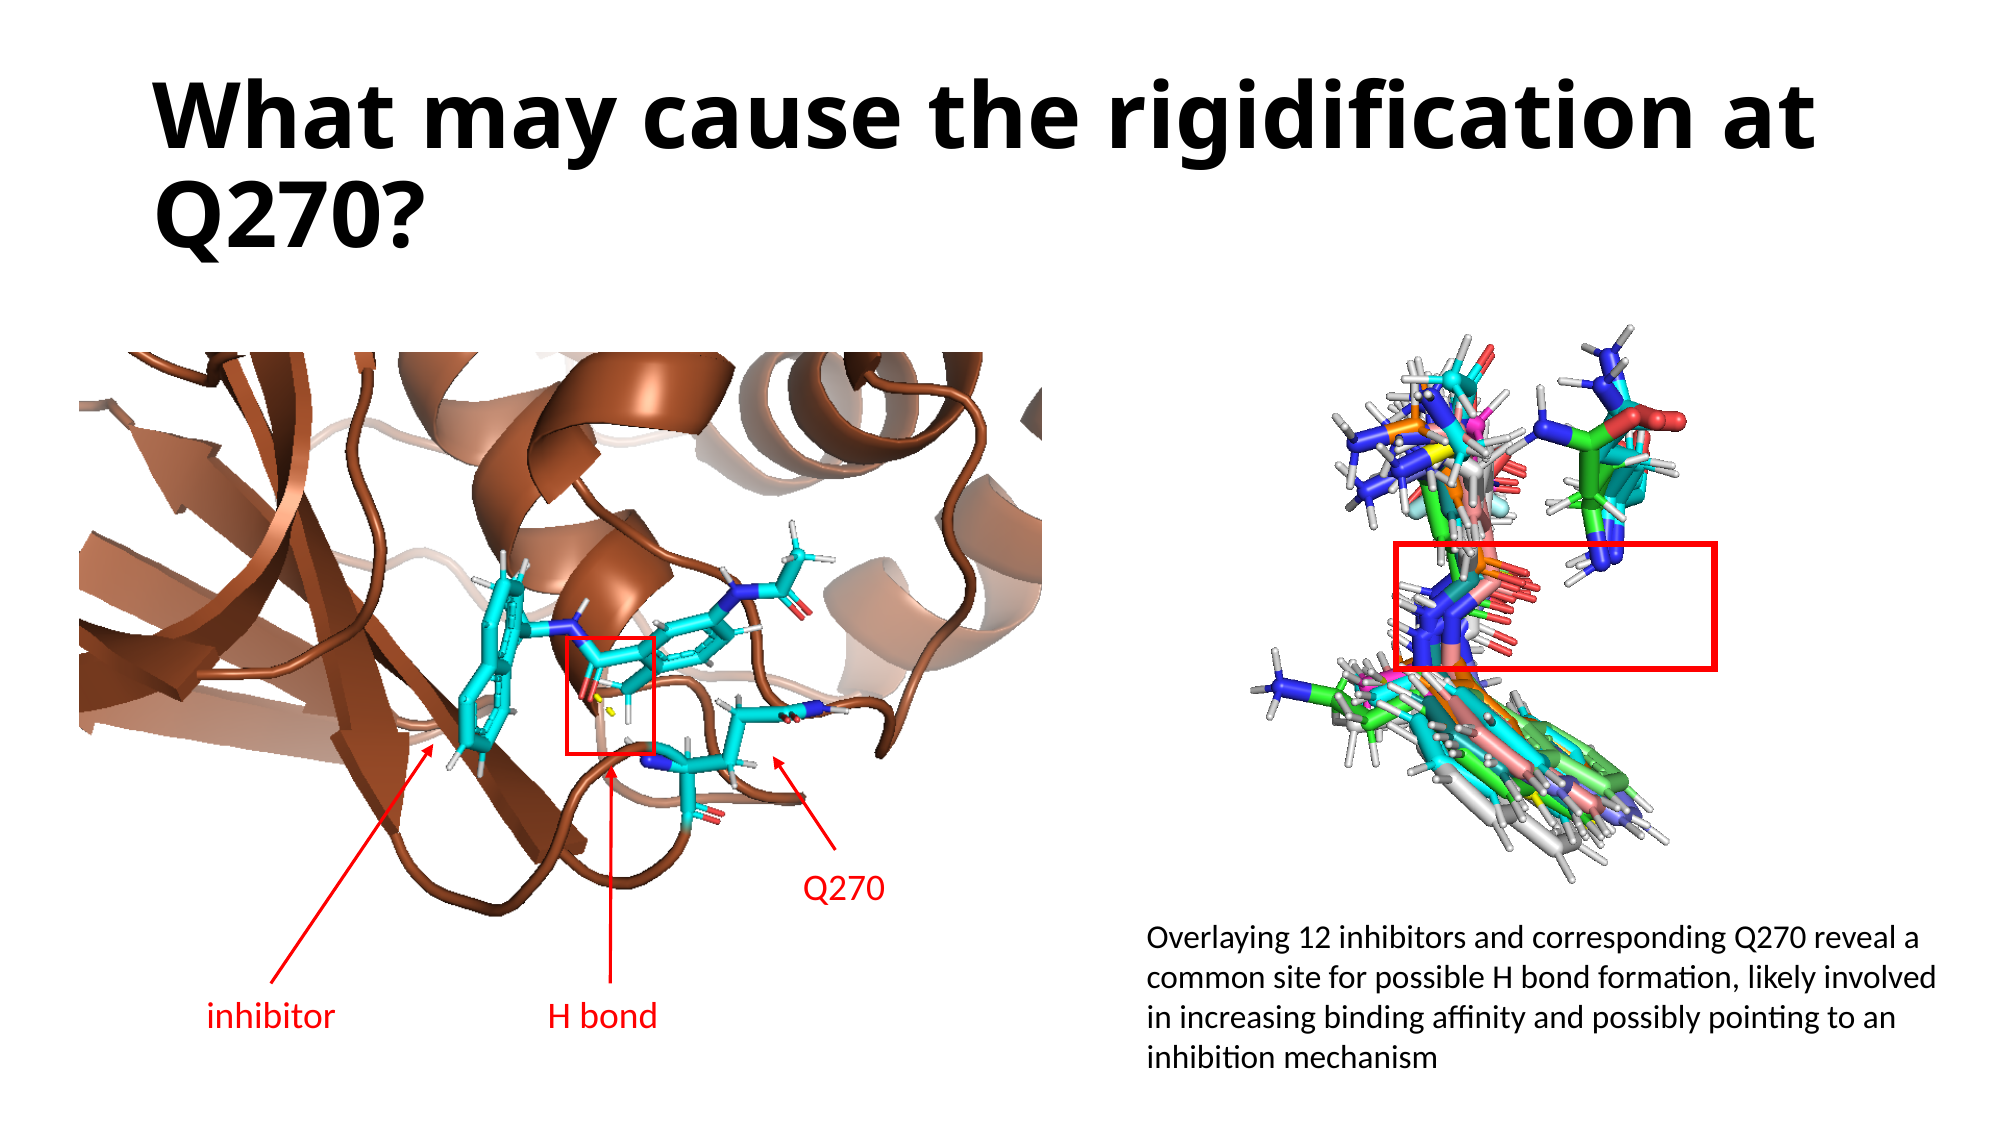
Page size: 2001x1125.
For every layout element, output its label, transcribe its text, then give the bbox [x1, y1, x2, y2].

picture [1160, 316, 1833, 888]
text_box Overlaying 12 inhibitors and corresponding Q270 reveal a common site for possible H bond formation, likely involved in increasing binding affinity and possibly pointing to an inhibition mechanism [1131, 908, 1978, 1083]
text_box H bond [532, 983, 674, 1044]
title What may cause the rigidification at Q270? [137, 59, 1863, 278]
text_box inhibitor [191, 983, 351, 1044]
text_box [270, 743, 434, 984]
picture [79, 351, 1042, 953]
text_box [772, 756, 836, 850]
